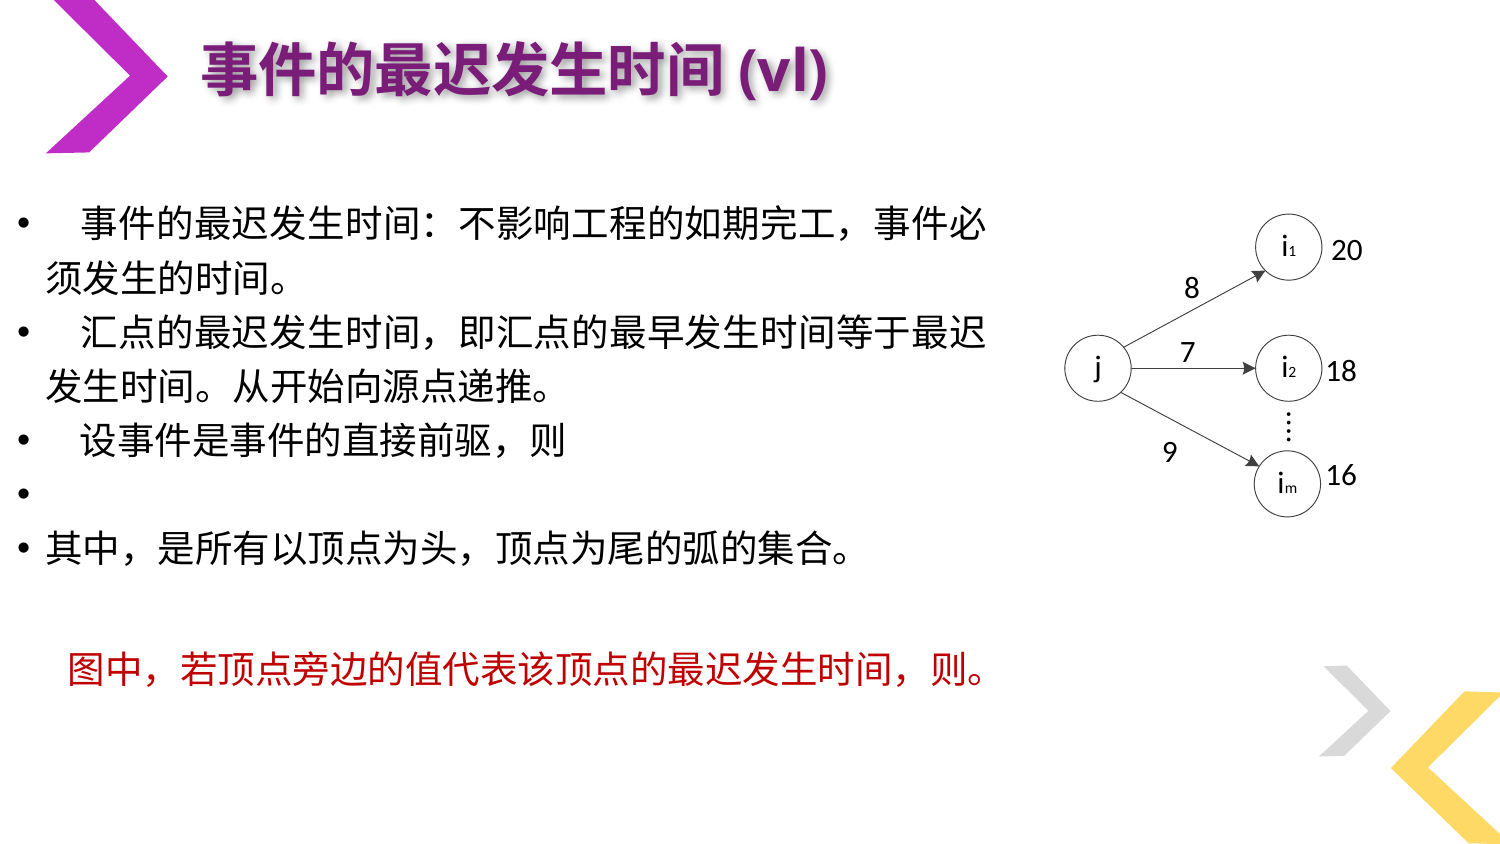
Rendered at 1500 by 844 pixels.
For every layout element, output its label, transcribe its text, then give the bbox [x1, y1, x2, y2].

picture [1059, 209, 1368, 522]
list 事件的最迟发生时间(vl) [188, 35, 1214, 111]
